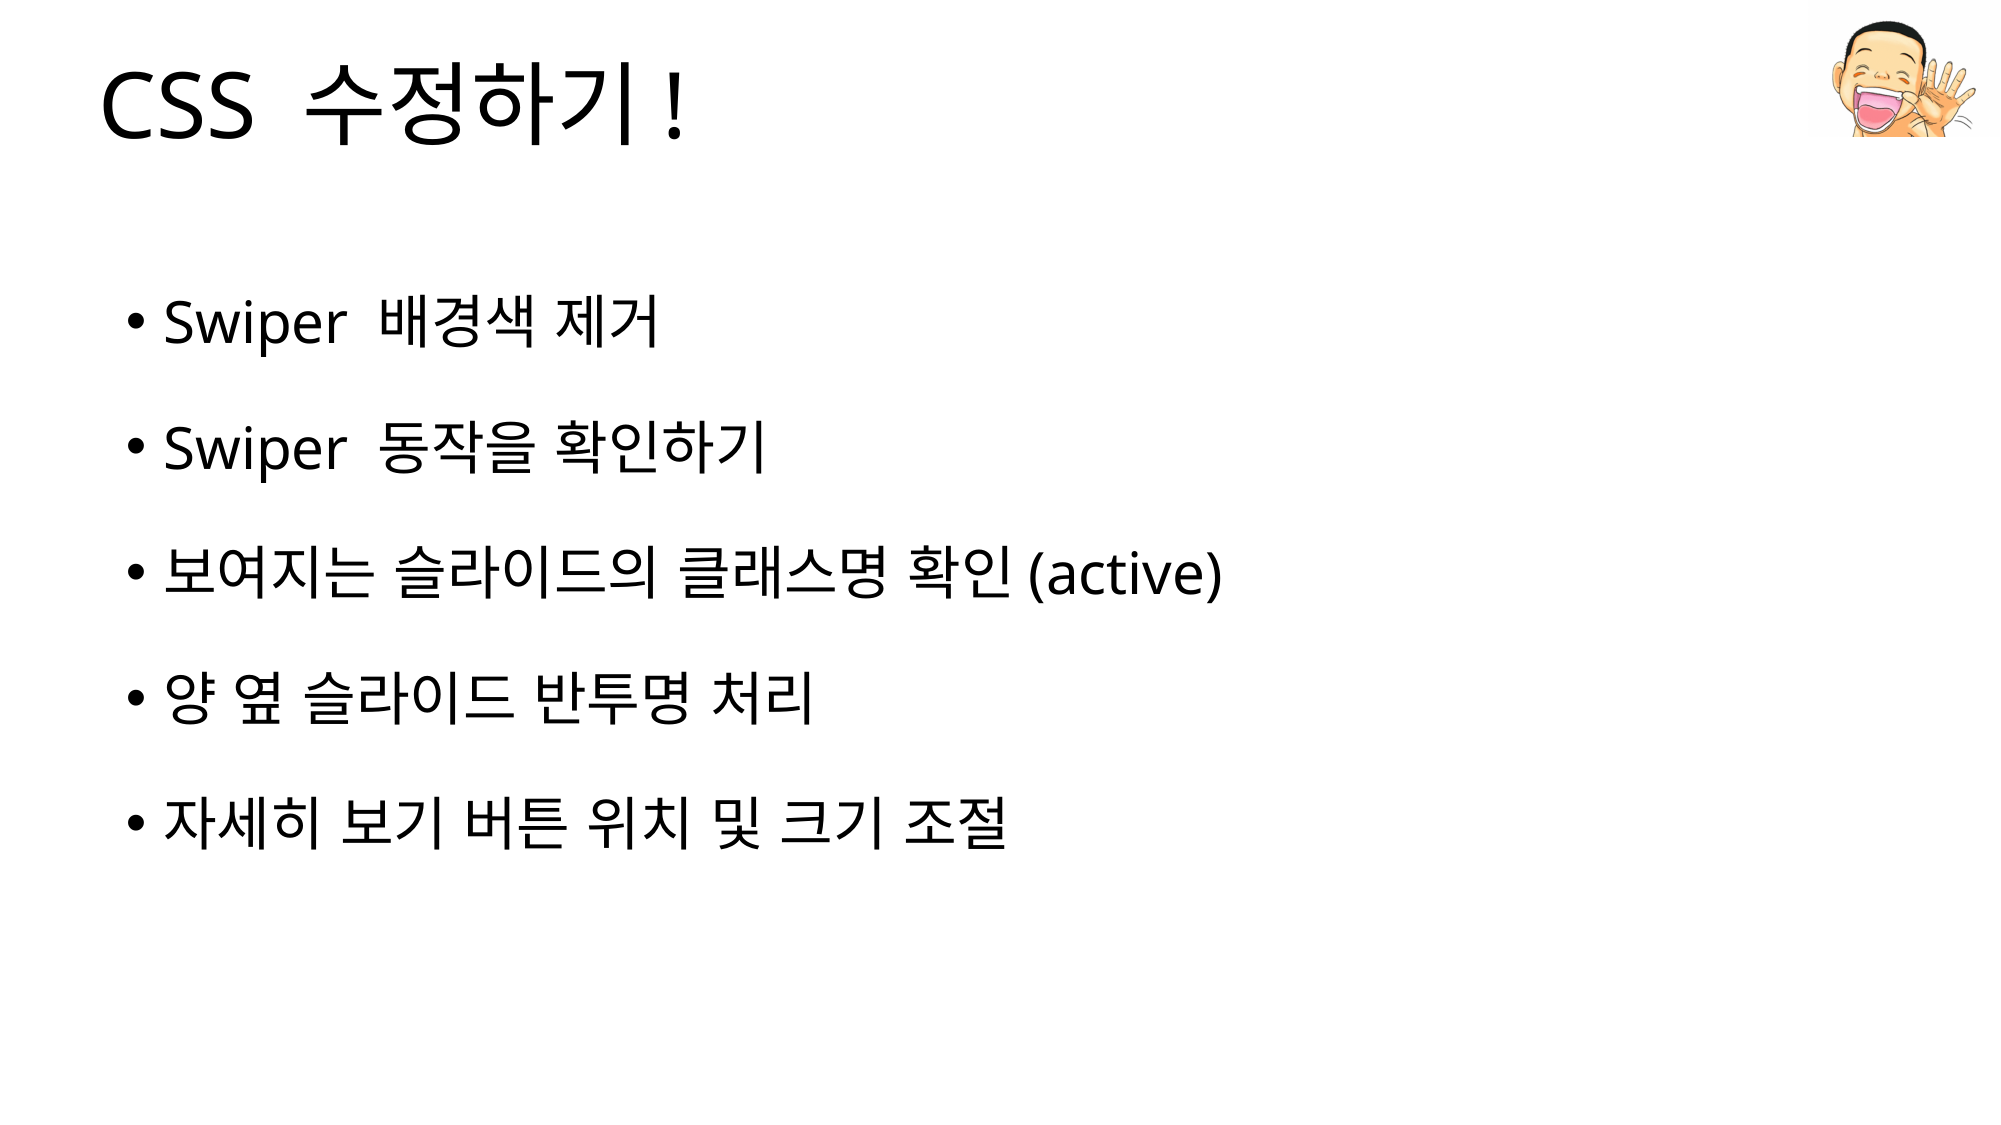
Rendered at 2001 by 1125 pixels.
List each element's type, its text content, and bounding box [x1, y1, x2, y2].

title CSS 수정하기! [83, 0, 1931, 218]
text_box [85, 217, 1863, 1077]
text_box Swiper 배경색 제거 Swiper 동작을 확인하기 보여지는 슬라이드의 클래스명 확인(active) 양 옆 슬라이드 반투명 처리 자세히 보기 버튼 위치 및 크기 조절 [110, 242, 1888, 1102]
picture [1931, 0, 2000, 137]
